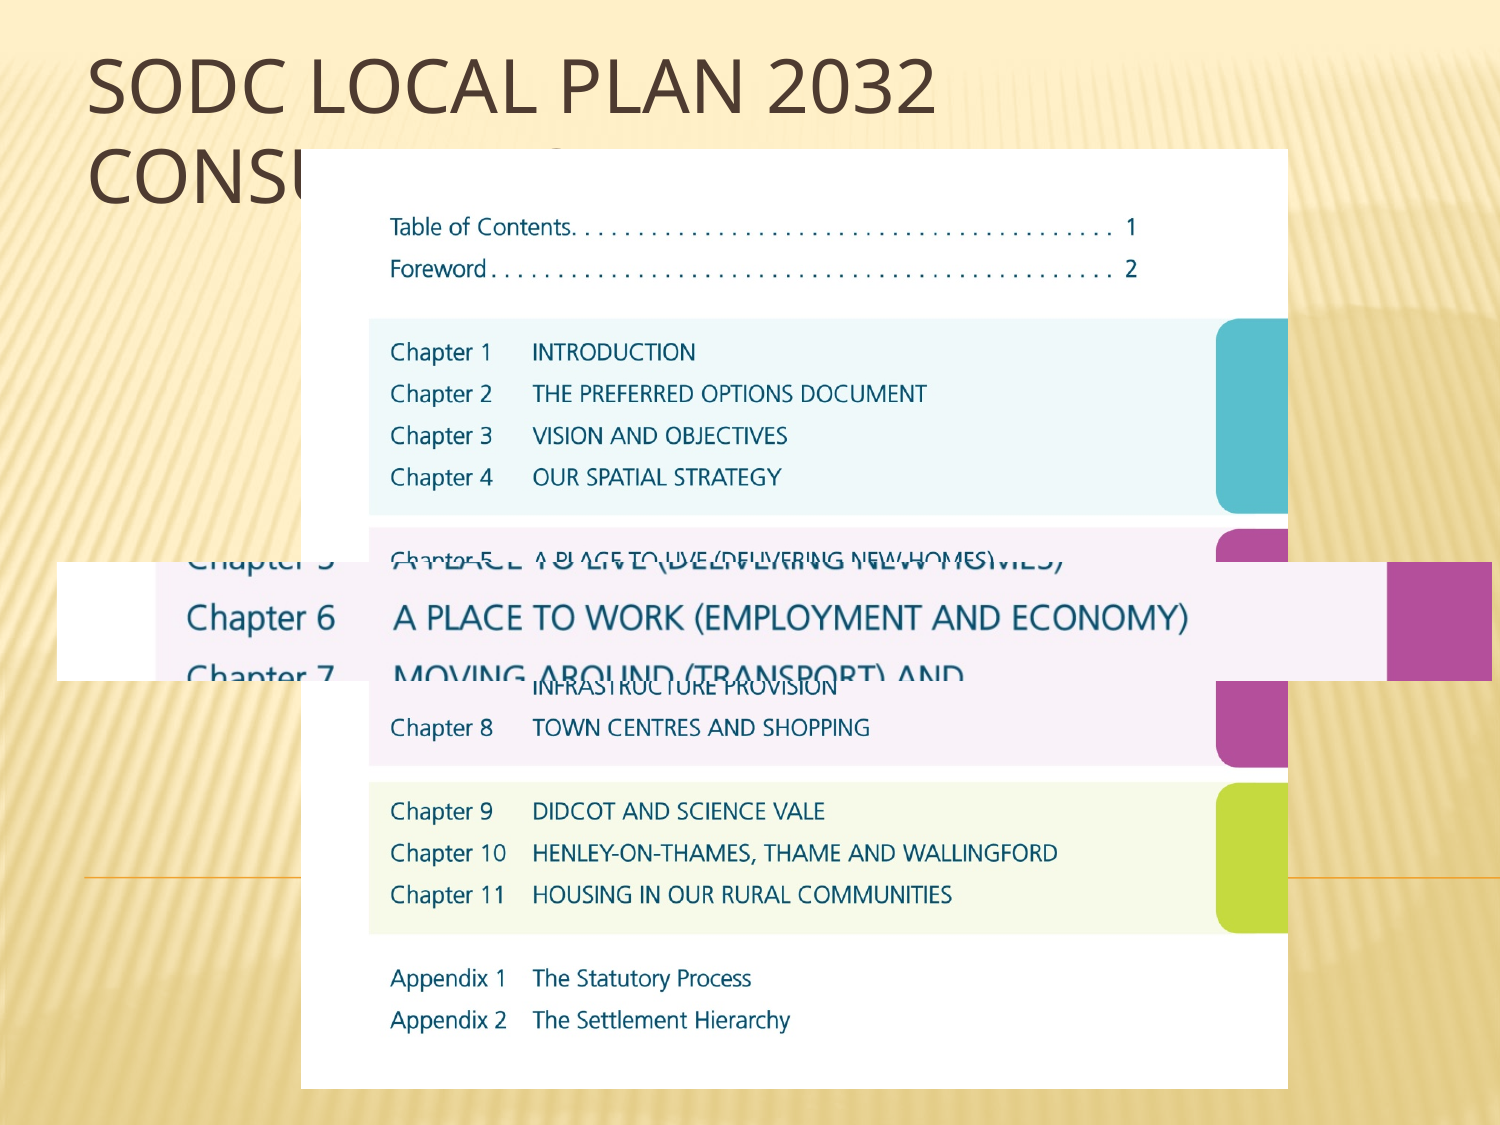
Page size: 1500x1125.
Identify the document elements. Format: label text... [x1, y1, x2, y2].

picture [300, 692, 1294, 1089]
title SODC Local Plan 2032 Consultation [71, 30, 1459, 157]
picture [56, 148, 1500, 681]
